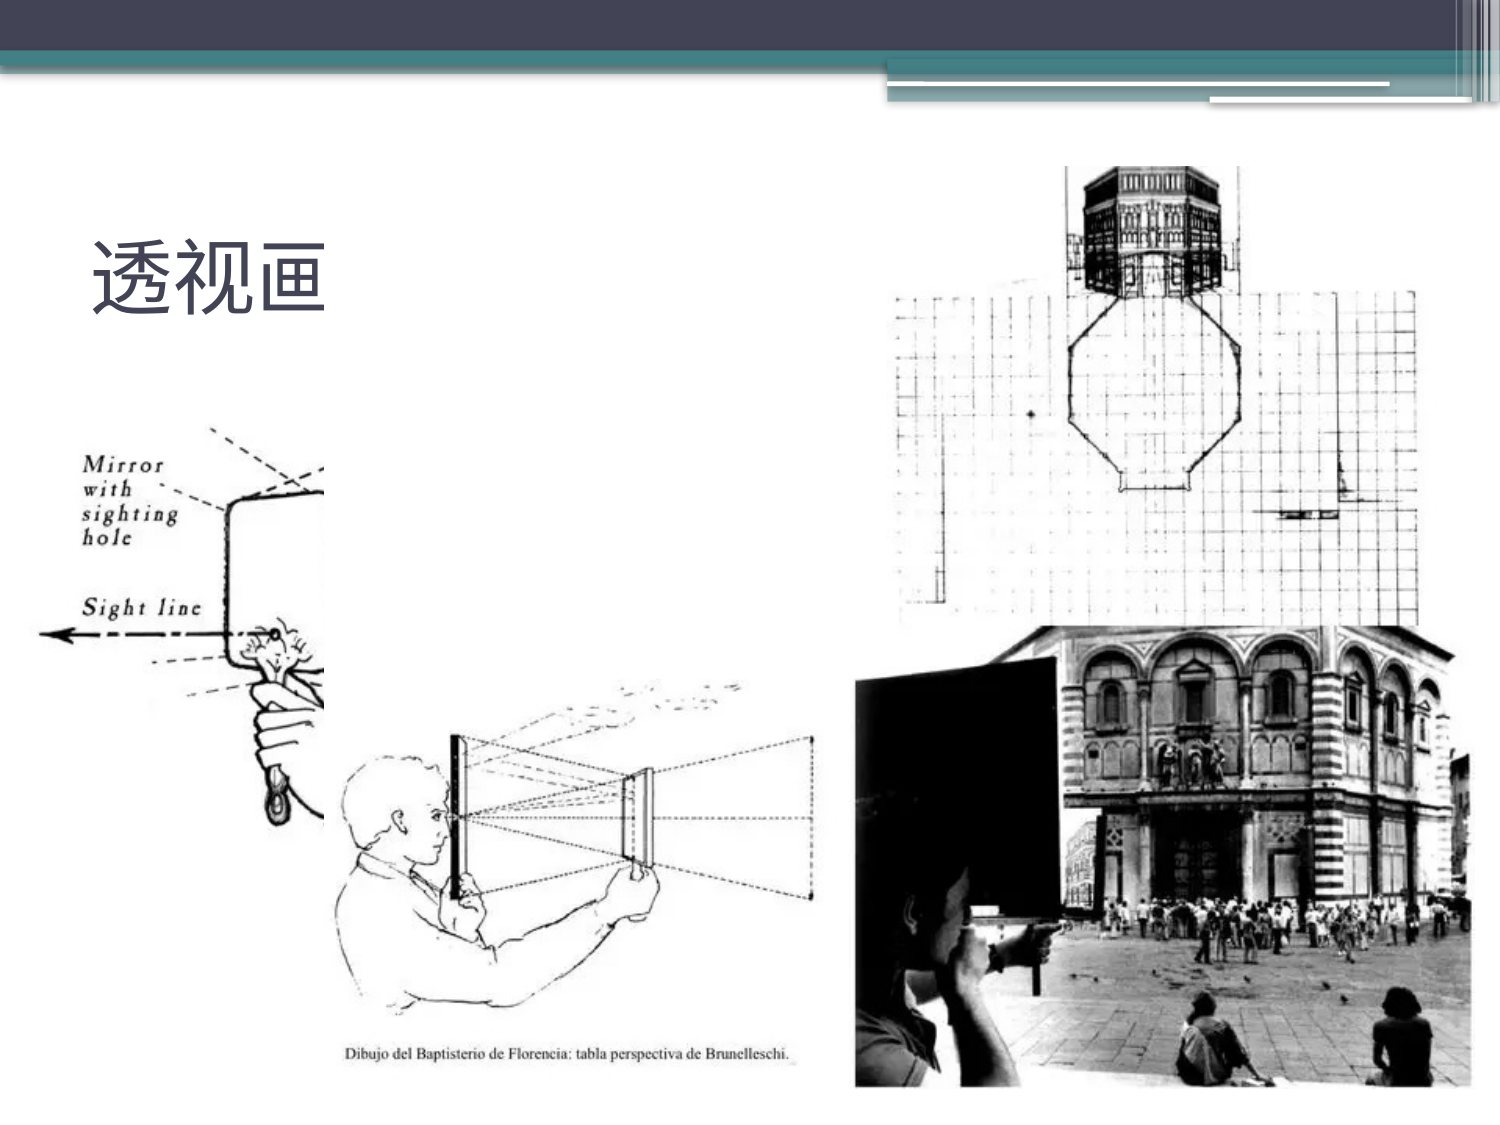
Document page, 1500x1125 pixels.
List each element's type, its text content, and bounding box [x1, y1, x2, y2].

title 透视画法的示意图 [75, 187, 317, 346]
picture [5, 166, 1475, 1101]
